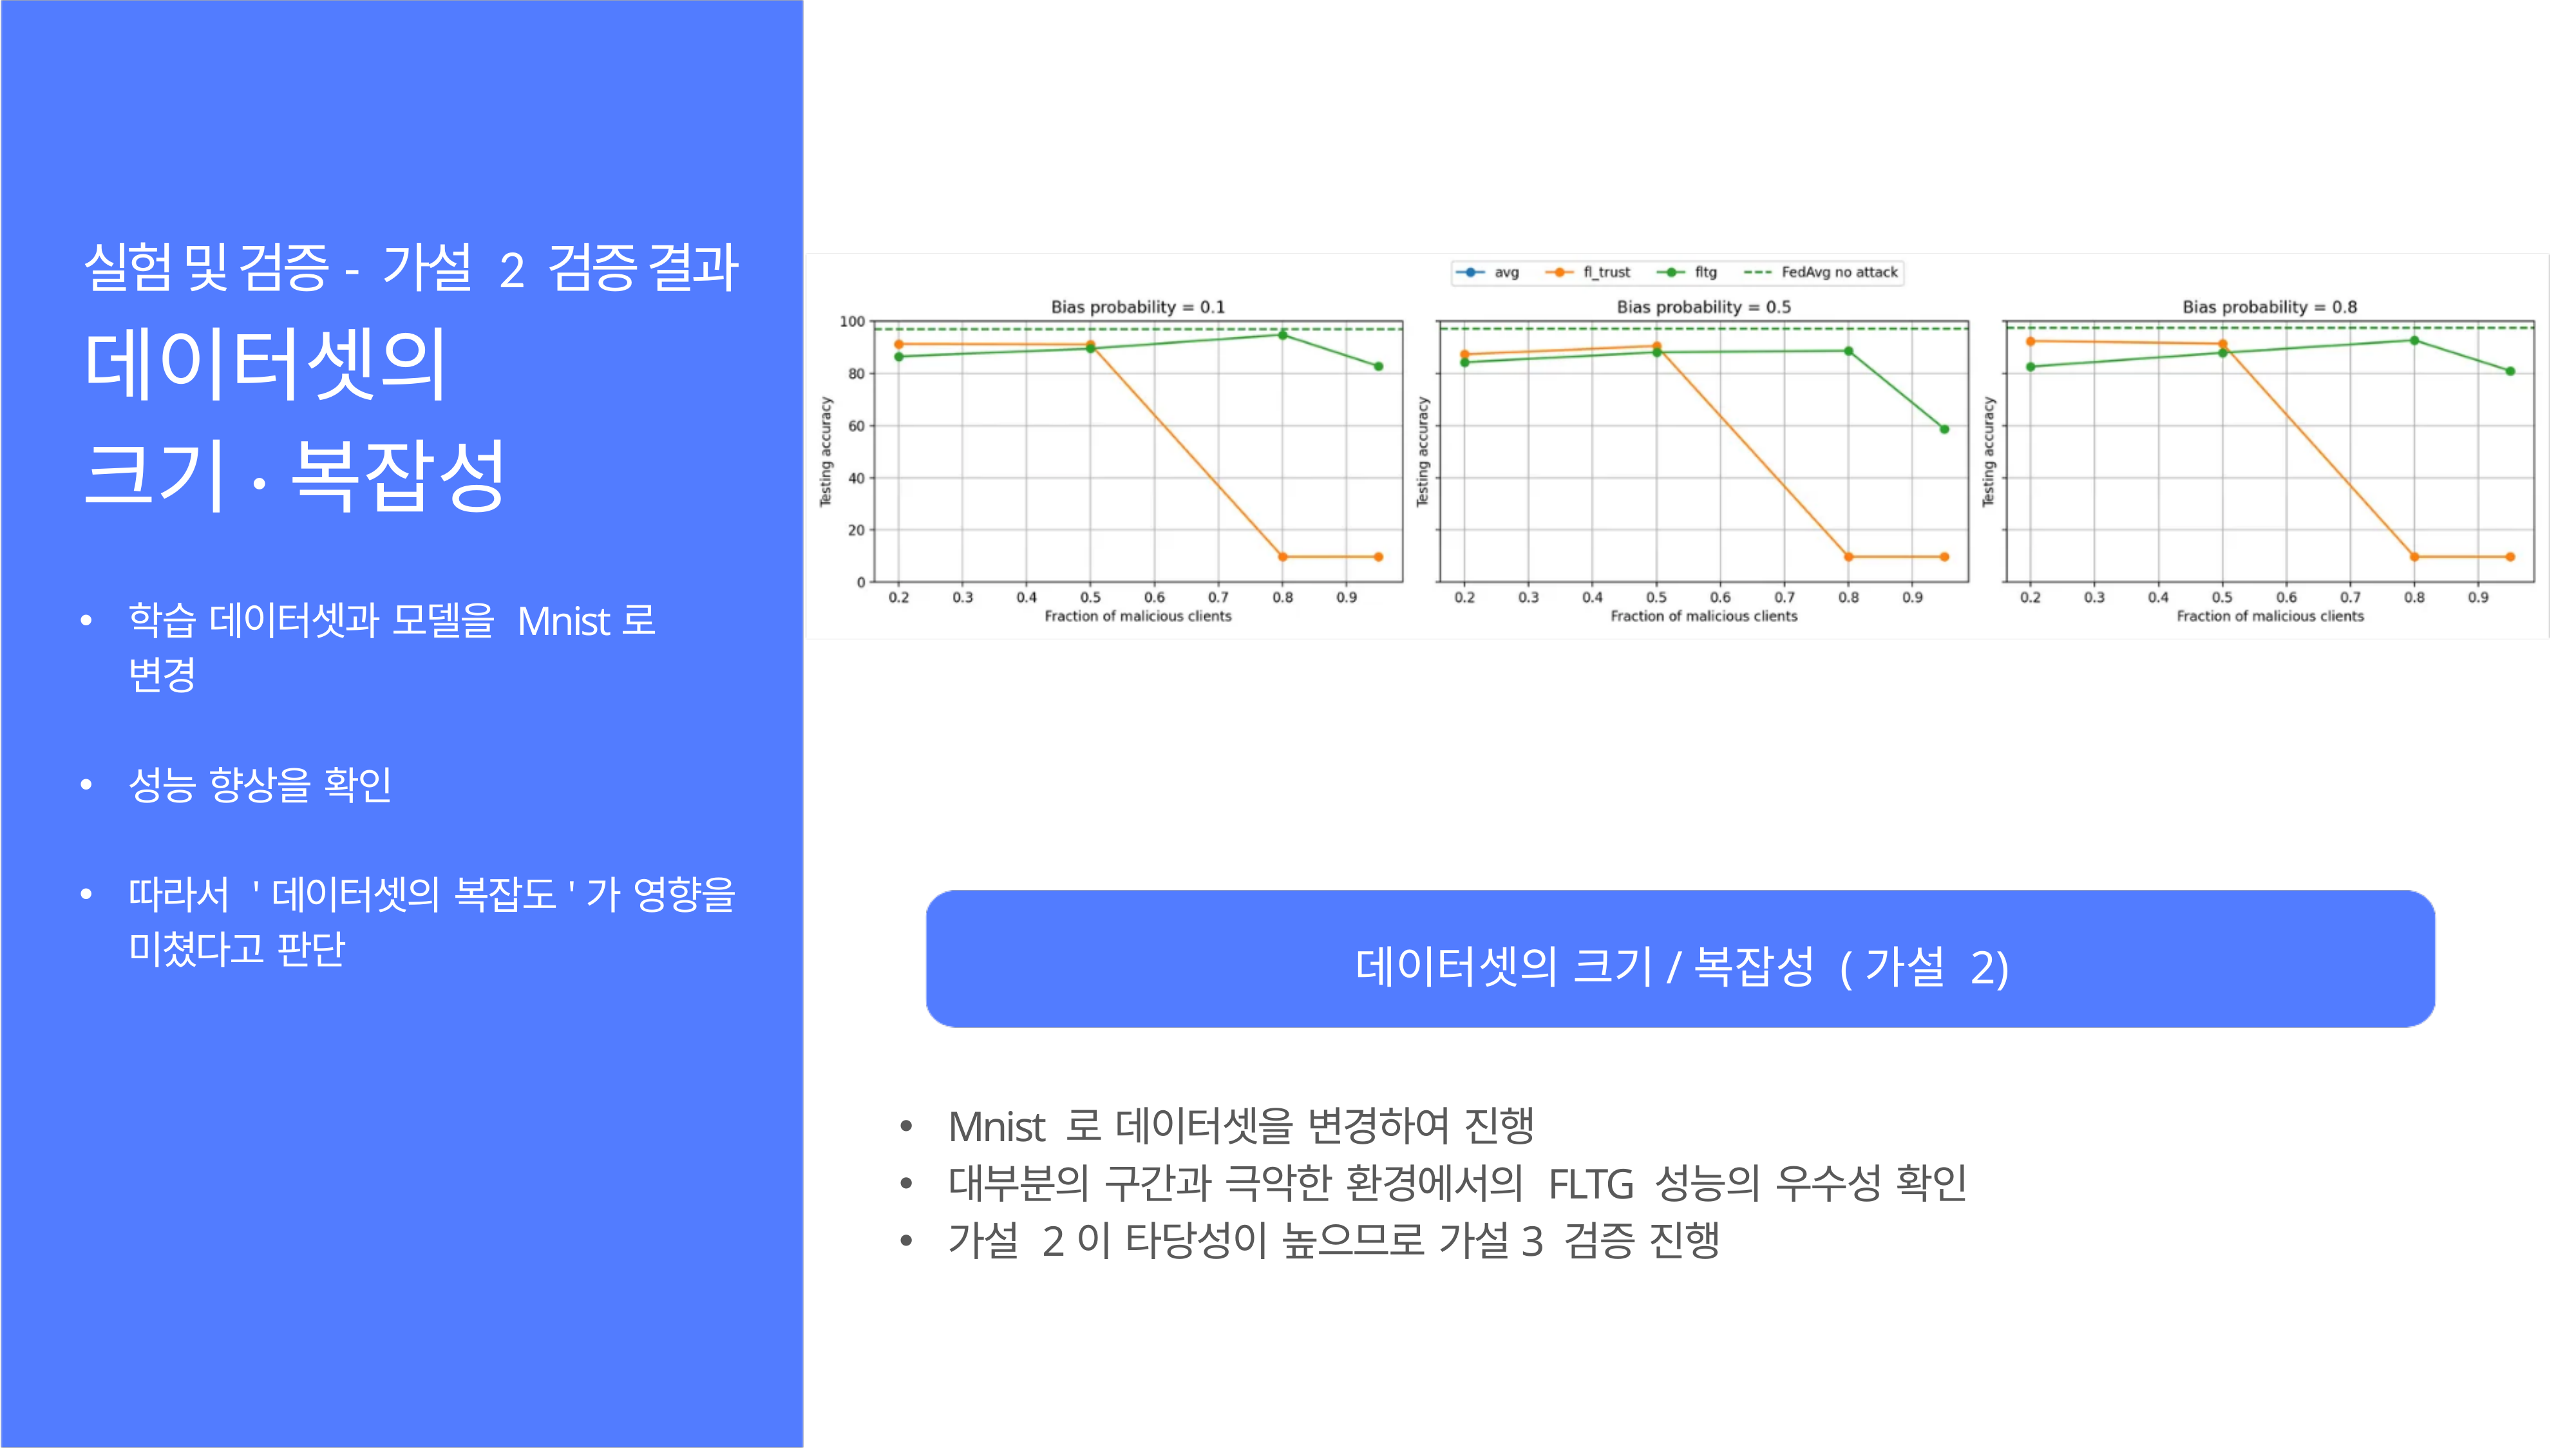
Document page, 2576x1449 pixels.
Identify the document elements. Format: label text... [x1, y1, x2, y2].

text_box Mnist 로 데이터셋을 변경하여 진행 대부분의 구간과 극악한 환경에서의 FLTG 성능의 우수성 확인 가설 2이 타당성이 높으므로 가설3 검증 진행 [889, 1088, 2488, 1262]
picture [0, 0, 2551, 1449]
picture [924, 889, 2438, 1030]
